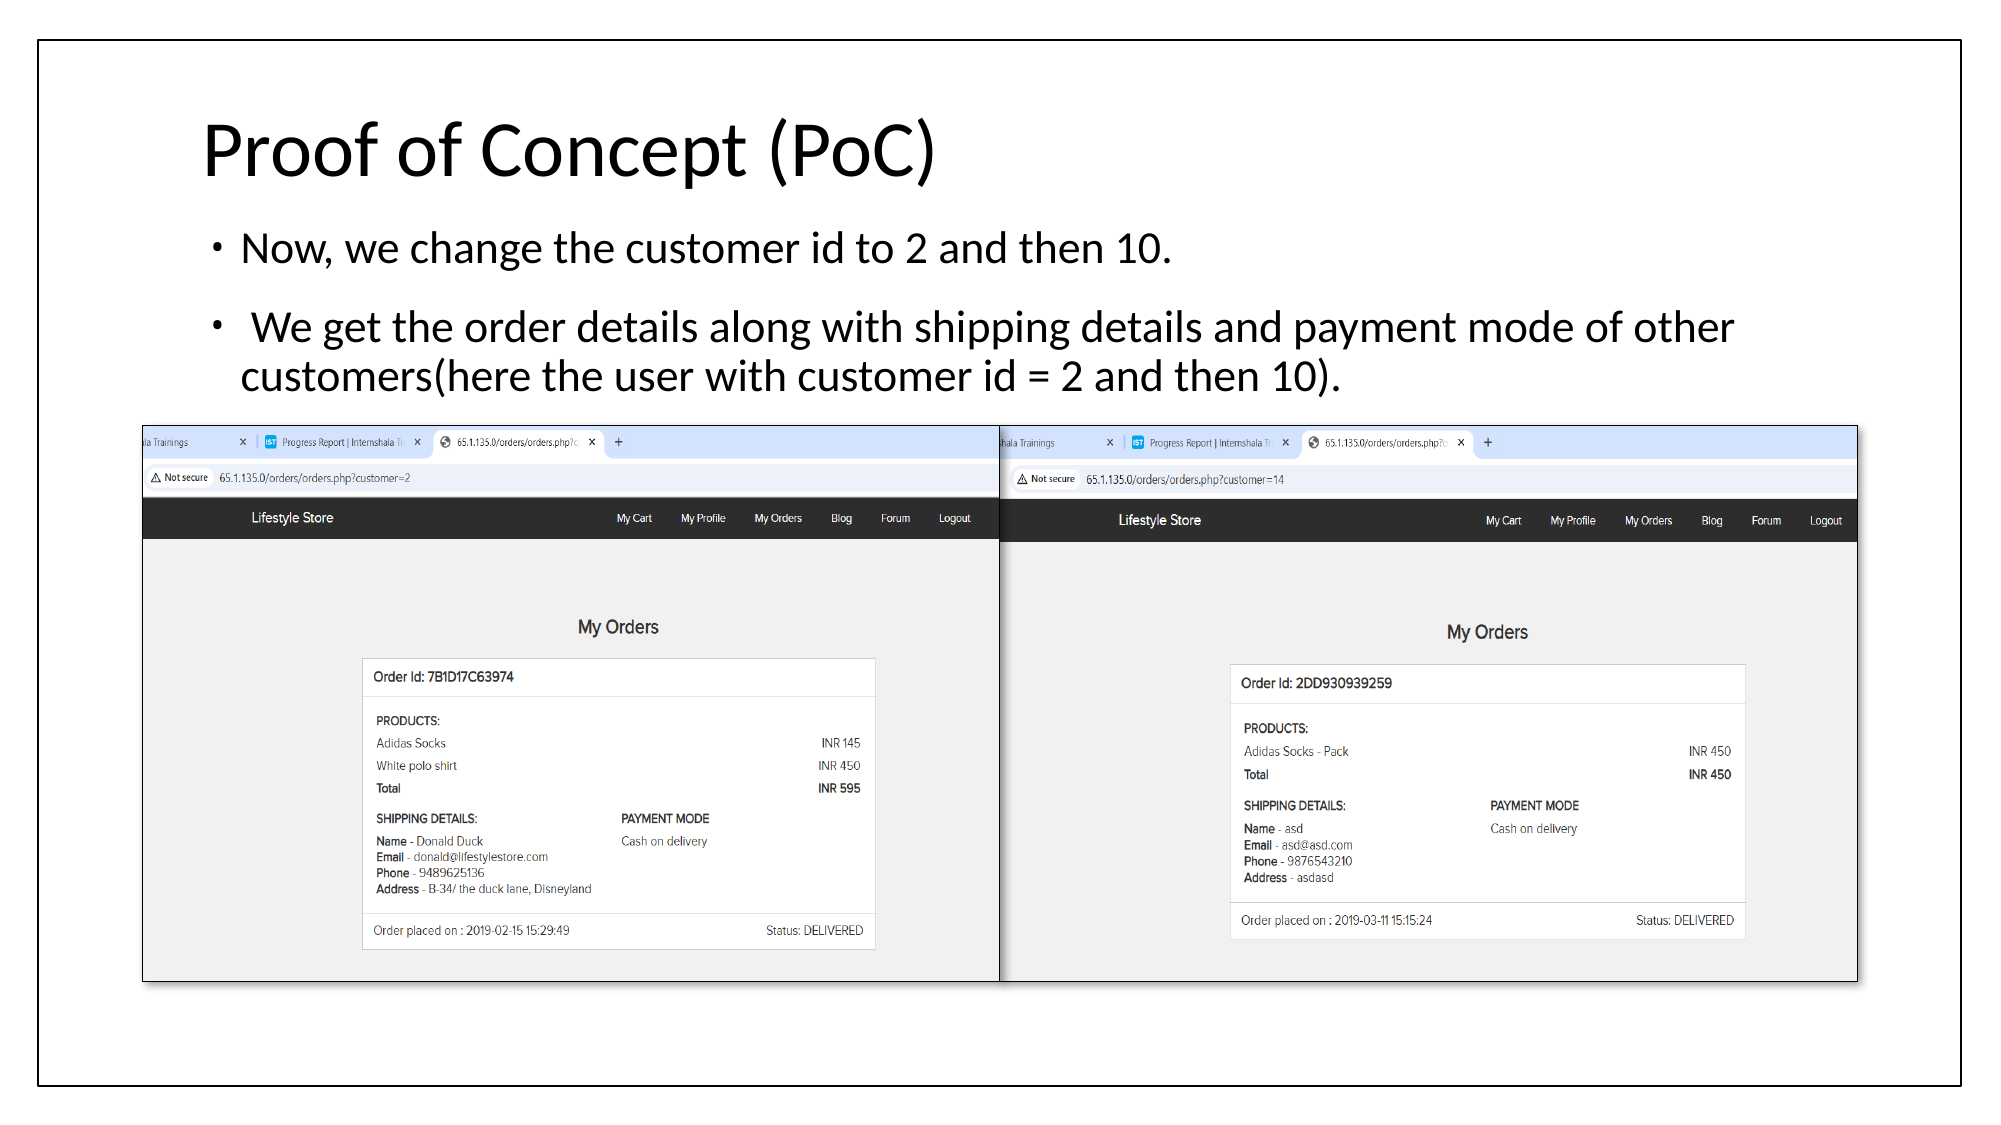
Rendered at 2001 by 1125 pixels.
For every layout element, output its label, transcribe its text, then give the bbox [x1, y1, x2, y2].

picture [142, 425, 1858, 983]
title Proof of Concept (PoC) [187, 99, 1808, 202]
list Now, we change the customer id to 2 and then 10. We get the order details along with shipping details and payment mode of other customers(here the user with customer id = 2 and then 10). [187, 216, 1808, 422]
